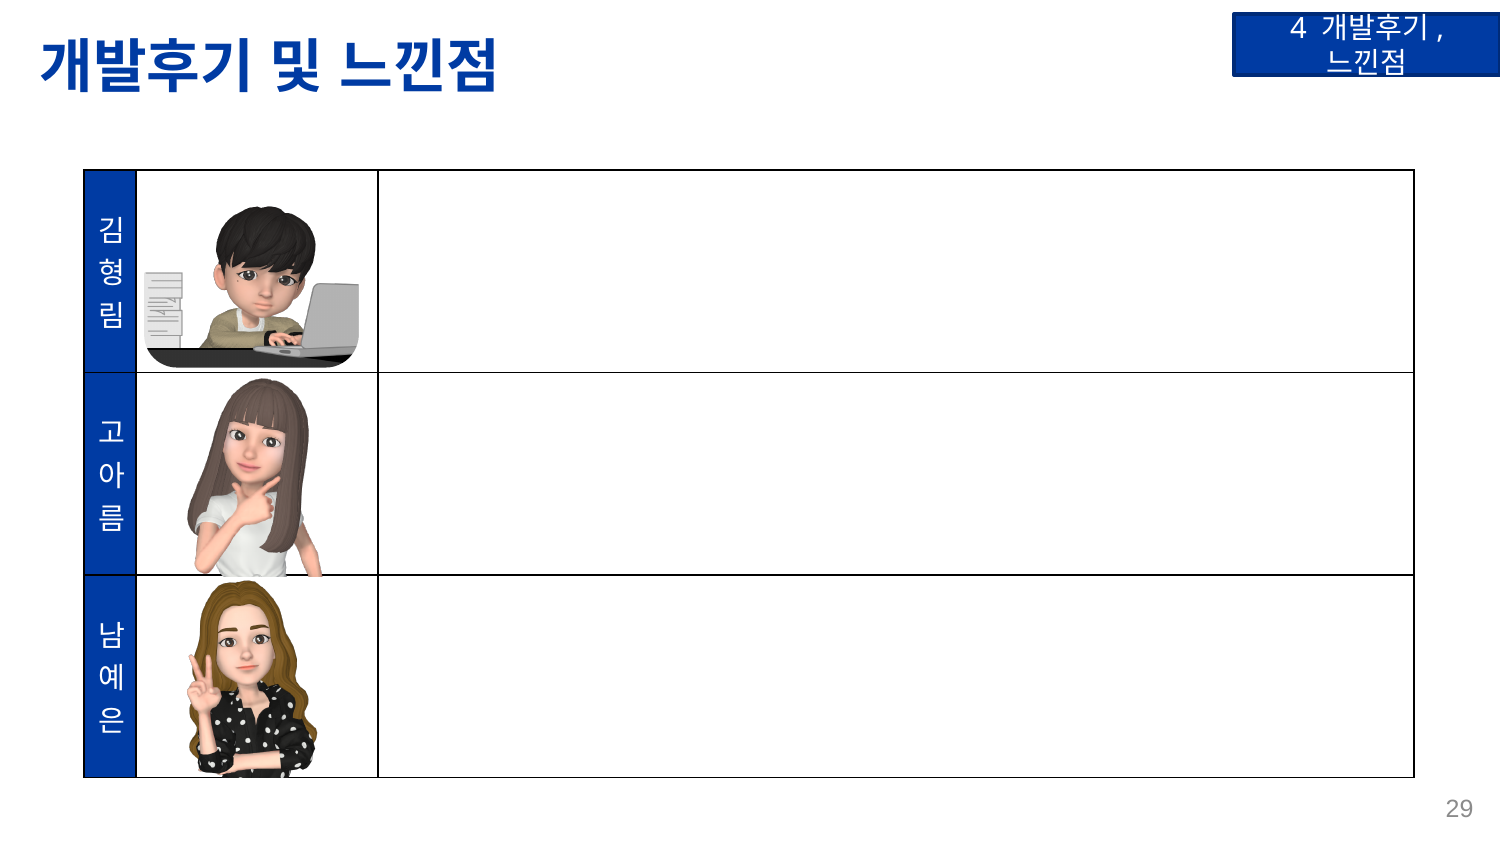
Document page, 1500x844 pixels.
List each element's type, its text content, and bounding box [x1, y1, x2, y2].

text_box [141, 167, 361, 369]
table_cell 고아름 [85, 373, 135, 574]
table_header [337, 171, 377, 372]
text_box 4 개발후기, 느낀점 [1232, 12, 1500, 77]
table_cell [363, 576, 377, 777]
table_header [137, 171, 166, 372]
table_cell 남예은 [85, 576, 135, 777]
table_header [379, 171, 1413, 372]
table_cell [361, 373, 377, 574]
picture [147, 371, 359, 778]
table_cell [379, 576, 1413, 777]
table_cell [379, 373, 1413, 574]
slide_number 29 [1151, 784, 1489, 830]
title 개발후기 및 느낀점 [24, 14, 1291, 109]
table_cell [137, 373, 148, 574]
table_cell [137, 576, 142, 777]
table_header 김형림 [85, 171, 135, 372]
